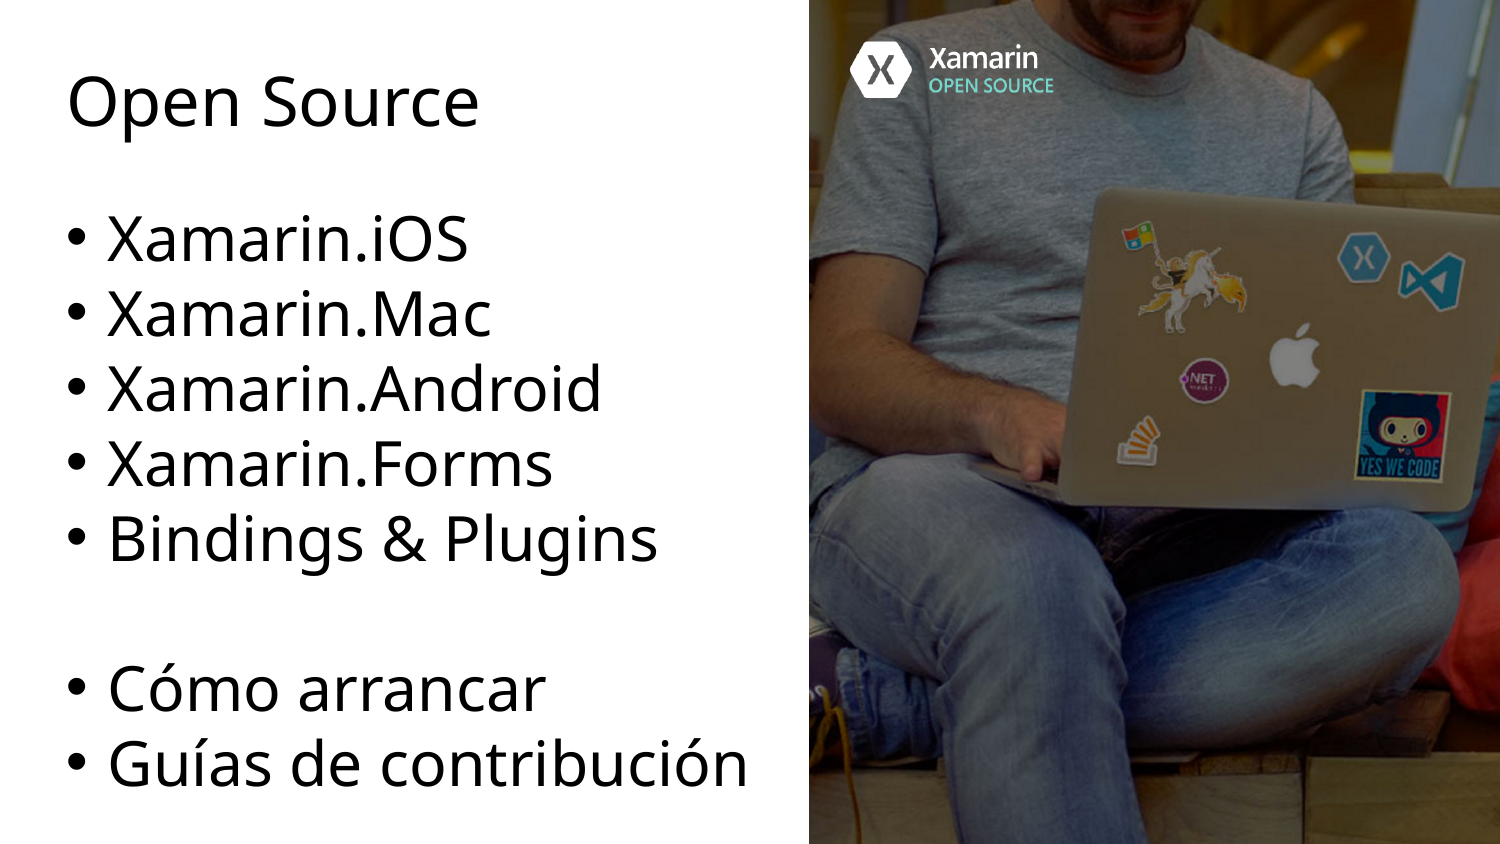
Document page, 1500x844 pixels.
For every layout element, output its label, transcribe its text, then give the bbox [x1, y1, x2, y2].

text_box Xamarin.iOS Xamarin.Mac Xamarin.Android Xamarin.Forms Bindings & Plugins Cómo arrancar Guías de contribución [51, 191, 809, 806]
title Open Source [51, 33, 809, 175]
picture [809, 0, 1500, 844]
